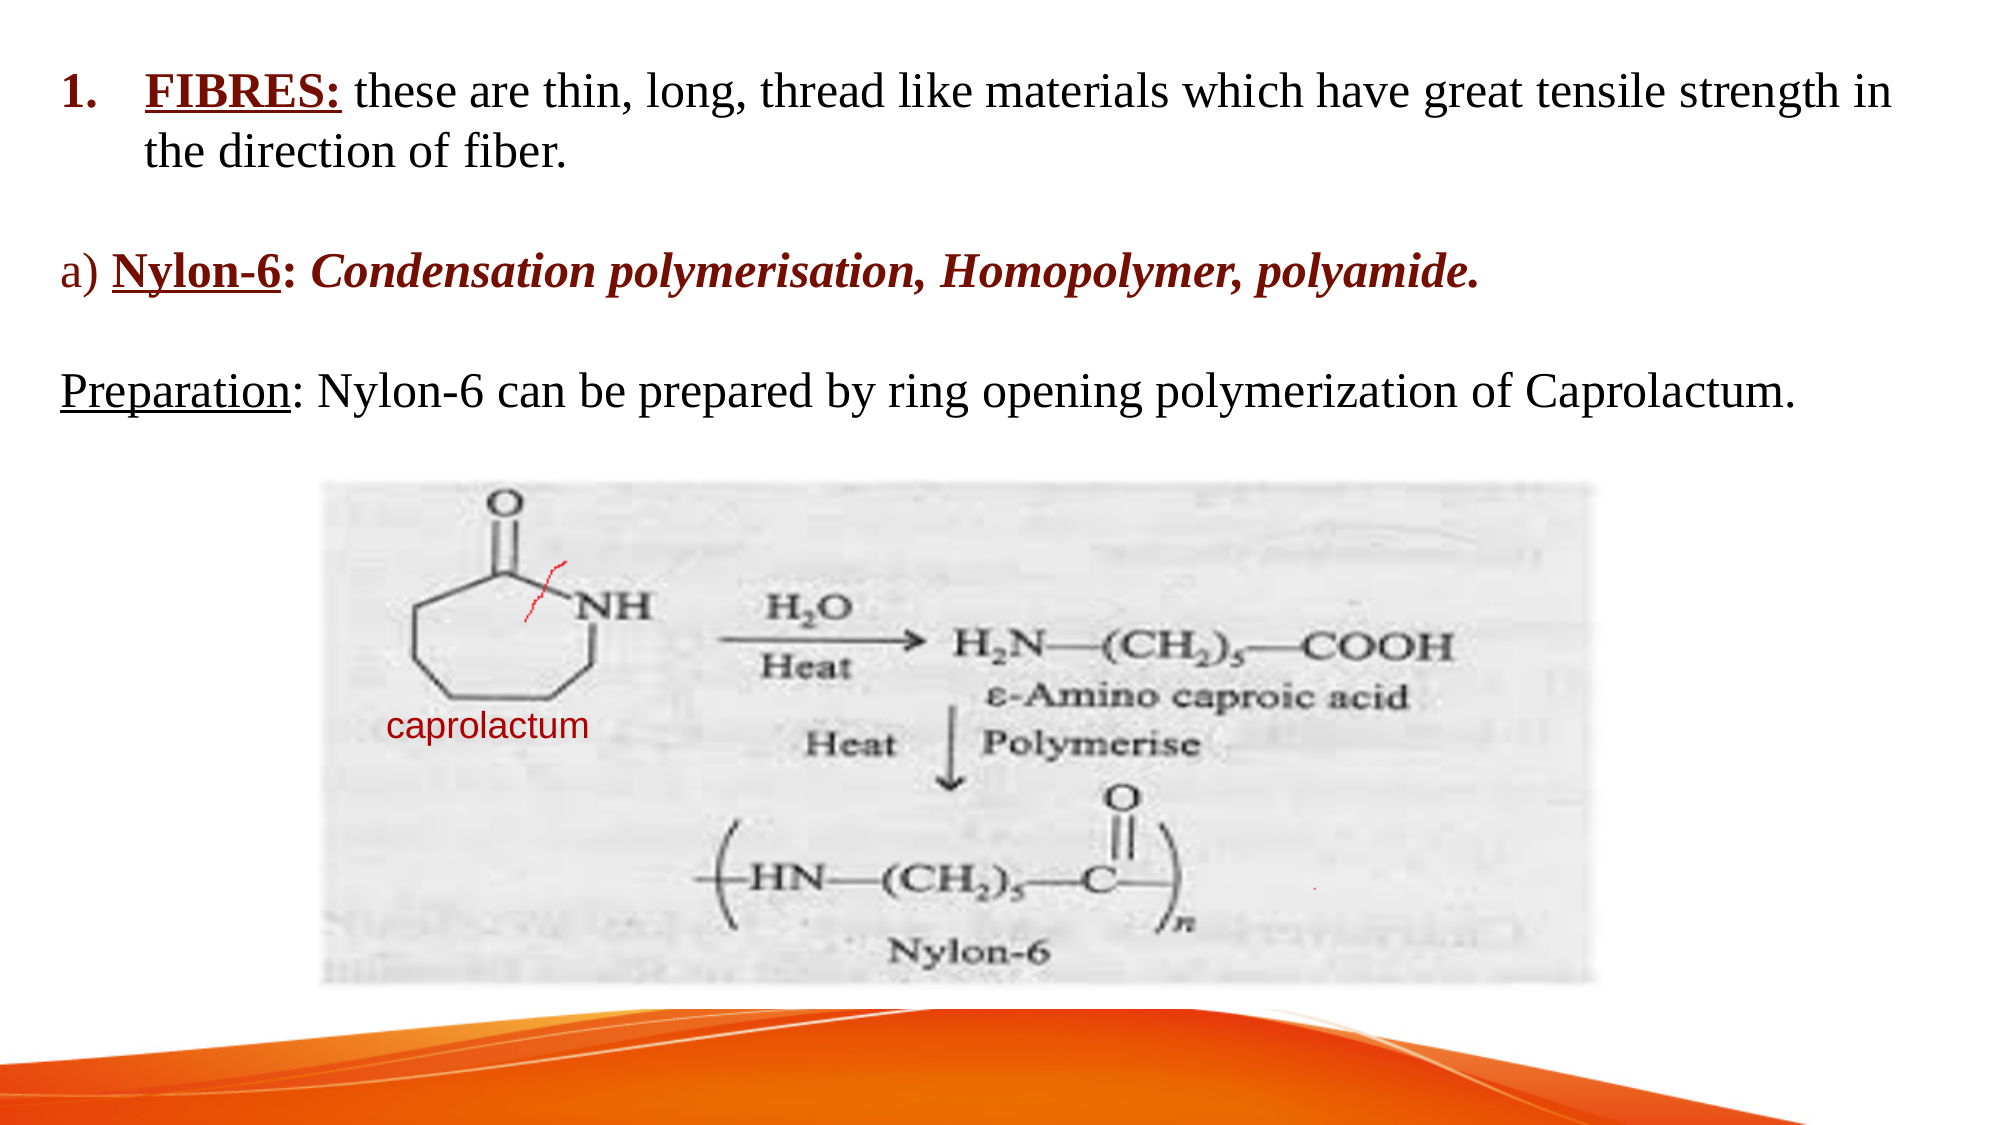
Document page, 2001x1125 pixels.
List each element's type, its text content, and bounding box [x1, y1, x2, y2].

text_box FIBRES: these are thin, long, thread like materials which have great tensile strength in the direction of fiber. a) Nylon-6: Condensation polymerisation, Homopolymer, polyamide. Preparation: Nylon-6 can be prepared by ring opening polymerization of Caprolactum. [45, 49, 1951, 425]
picture [0, 0, 2000, 1125]
